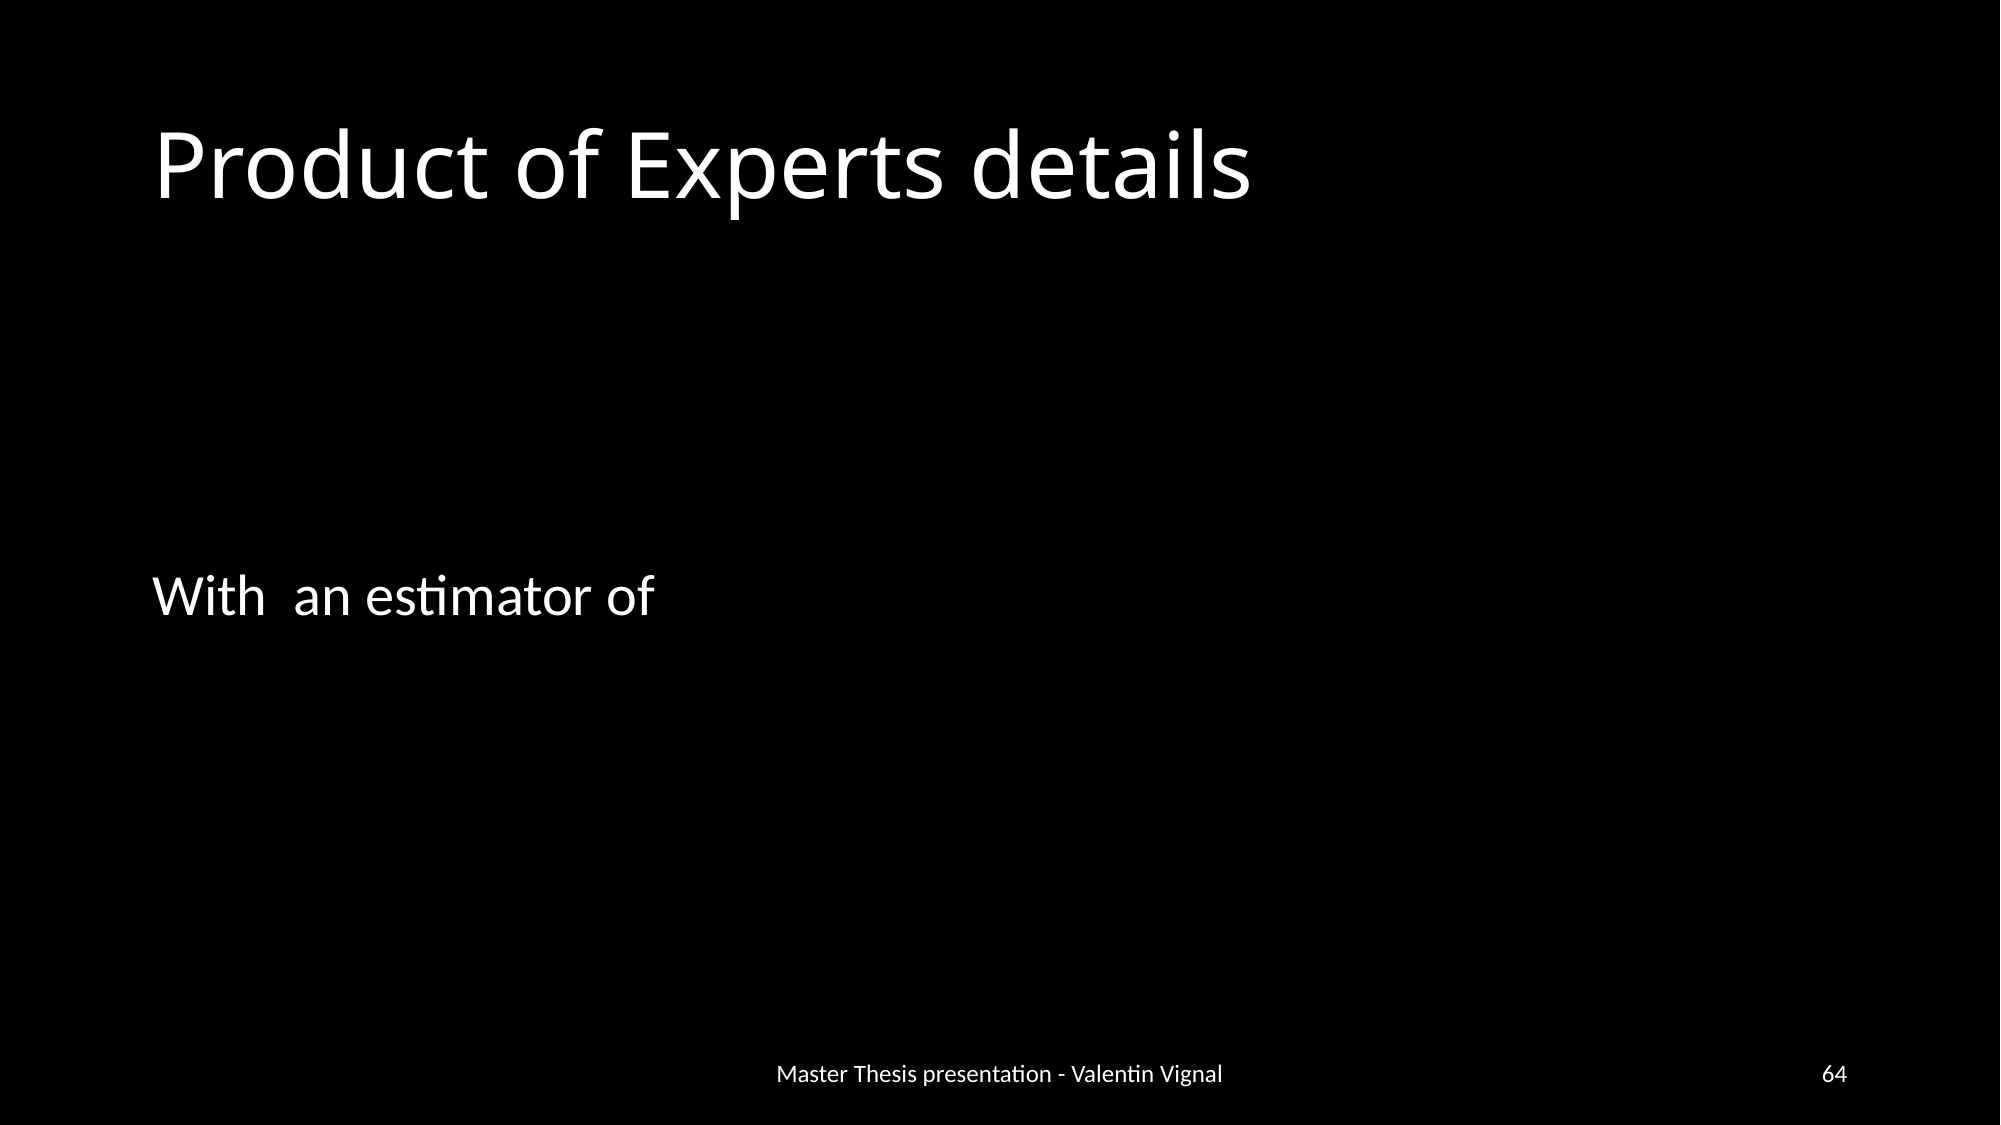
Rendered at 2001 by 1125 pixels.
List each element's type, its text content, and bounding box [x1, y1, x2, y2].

slide_number 64 [1412, 1042, 1863, 1103]
title Product of Experts details [137, 59, 1863, 278]
footer Master Thesis presentation - Valentin Vignal [662, 1042, 1338, 1103]
